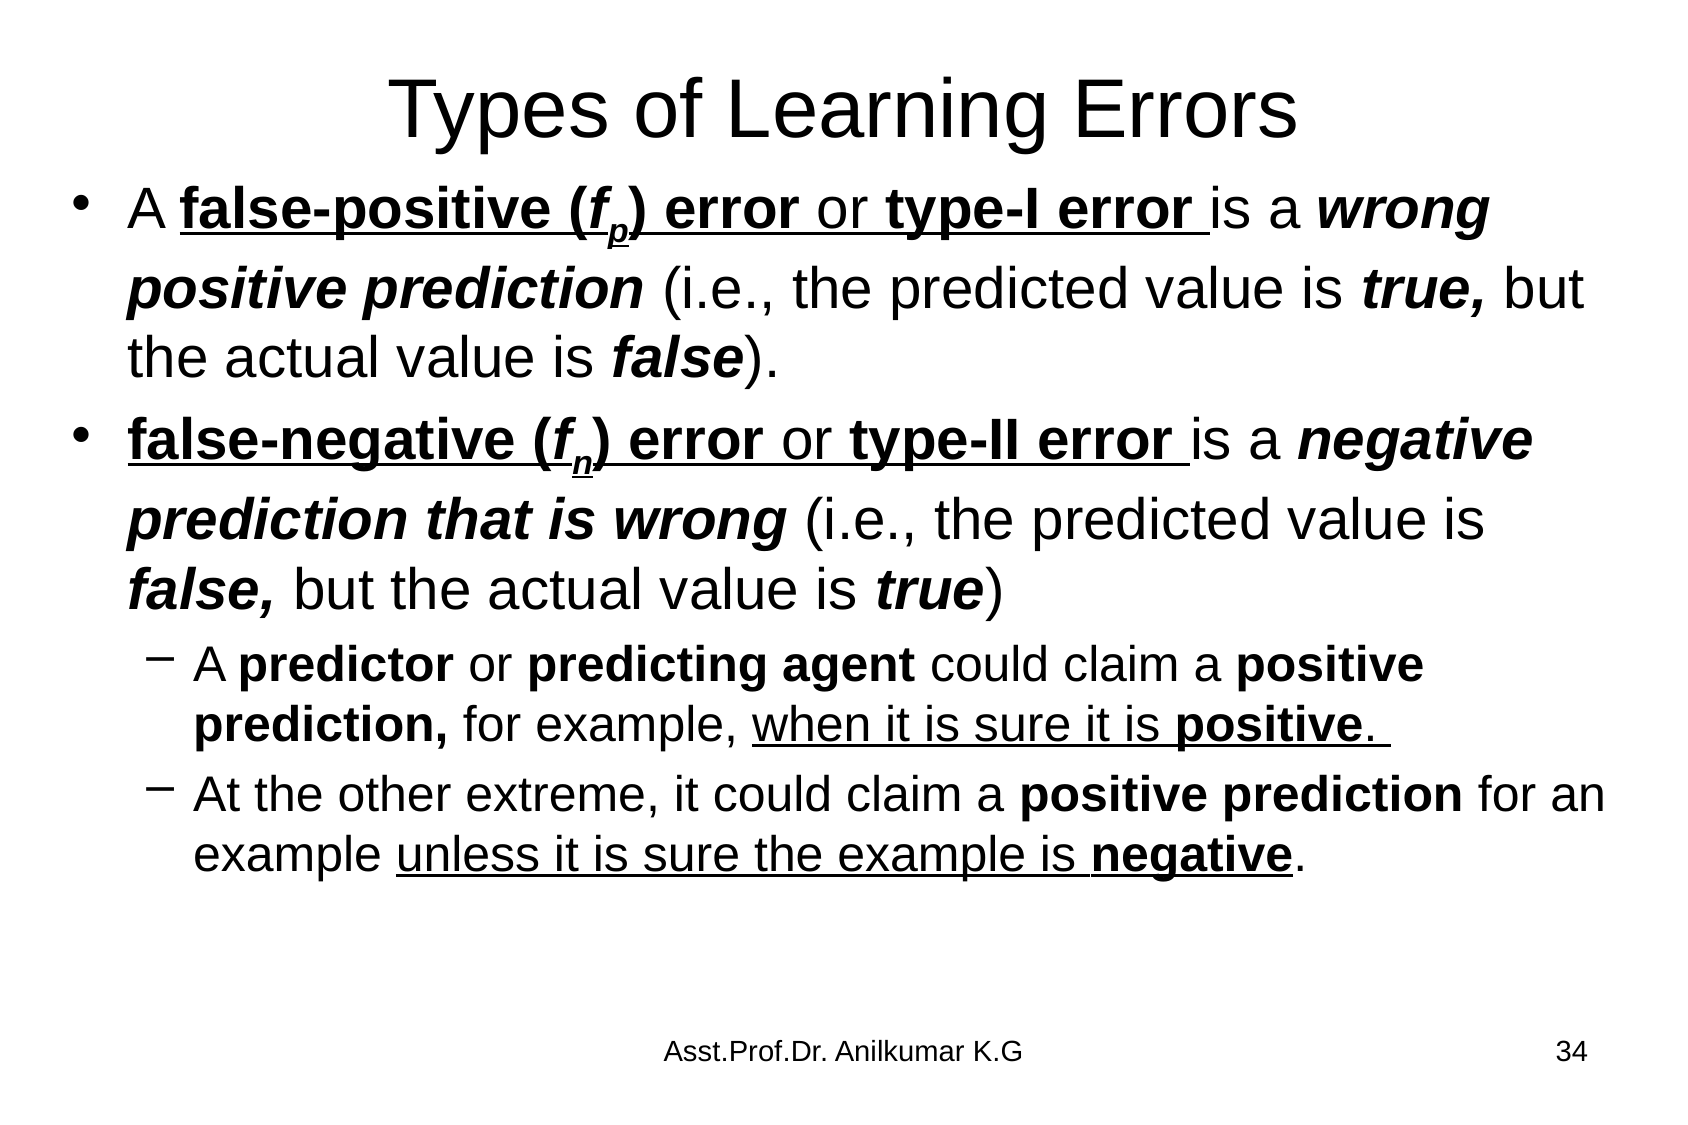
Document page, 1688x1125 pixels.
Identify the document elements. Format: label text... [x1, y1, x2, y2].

slide_number 34 [1209, 1024, 1604, 1103]
title Types of Learning Errors [84, 44, 1604, 163]
list A false-positive (fp) error or type-I error is a wrong positive prediction (i.e., the predicted value is true, but the actual value is false). false-negative (fn) error or type-II error is a negative prediction that is wrong (i.e., the predicted value is false, but the actual value is true) A predictor or predicting agent could claim a positive prediction, for example, when it is sure it is positive. At the other extreme, it could claim a positive prediction for an example unless it is sure the example is negative. [56, 162, 1645, 1006]
footer Asst.Prof.Dr. Anilkumar K.G [576, 1024, 1112, 1103]
